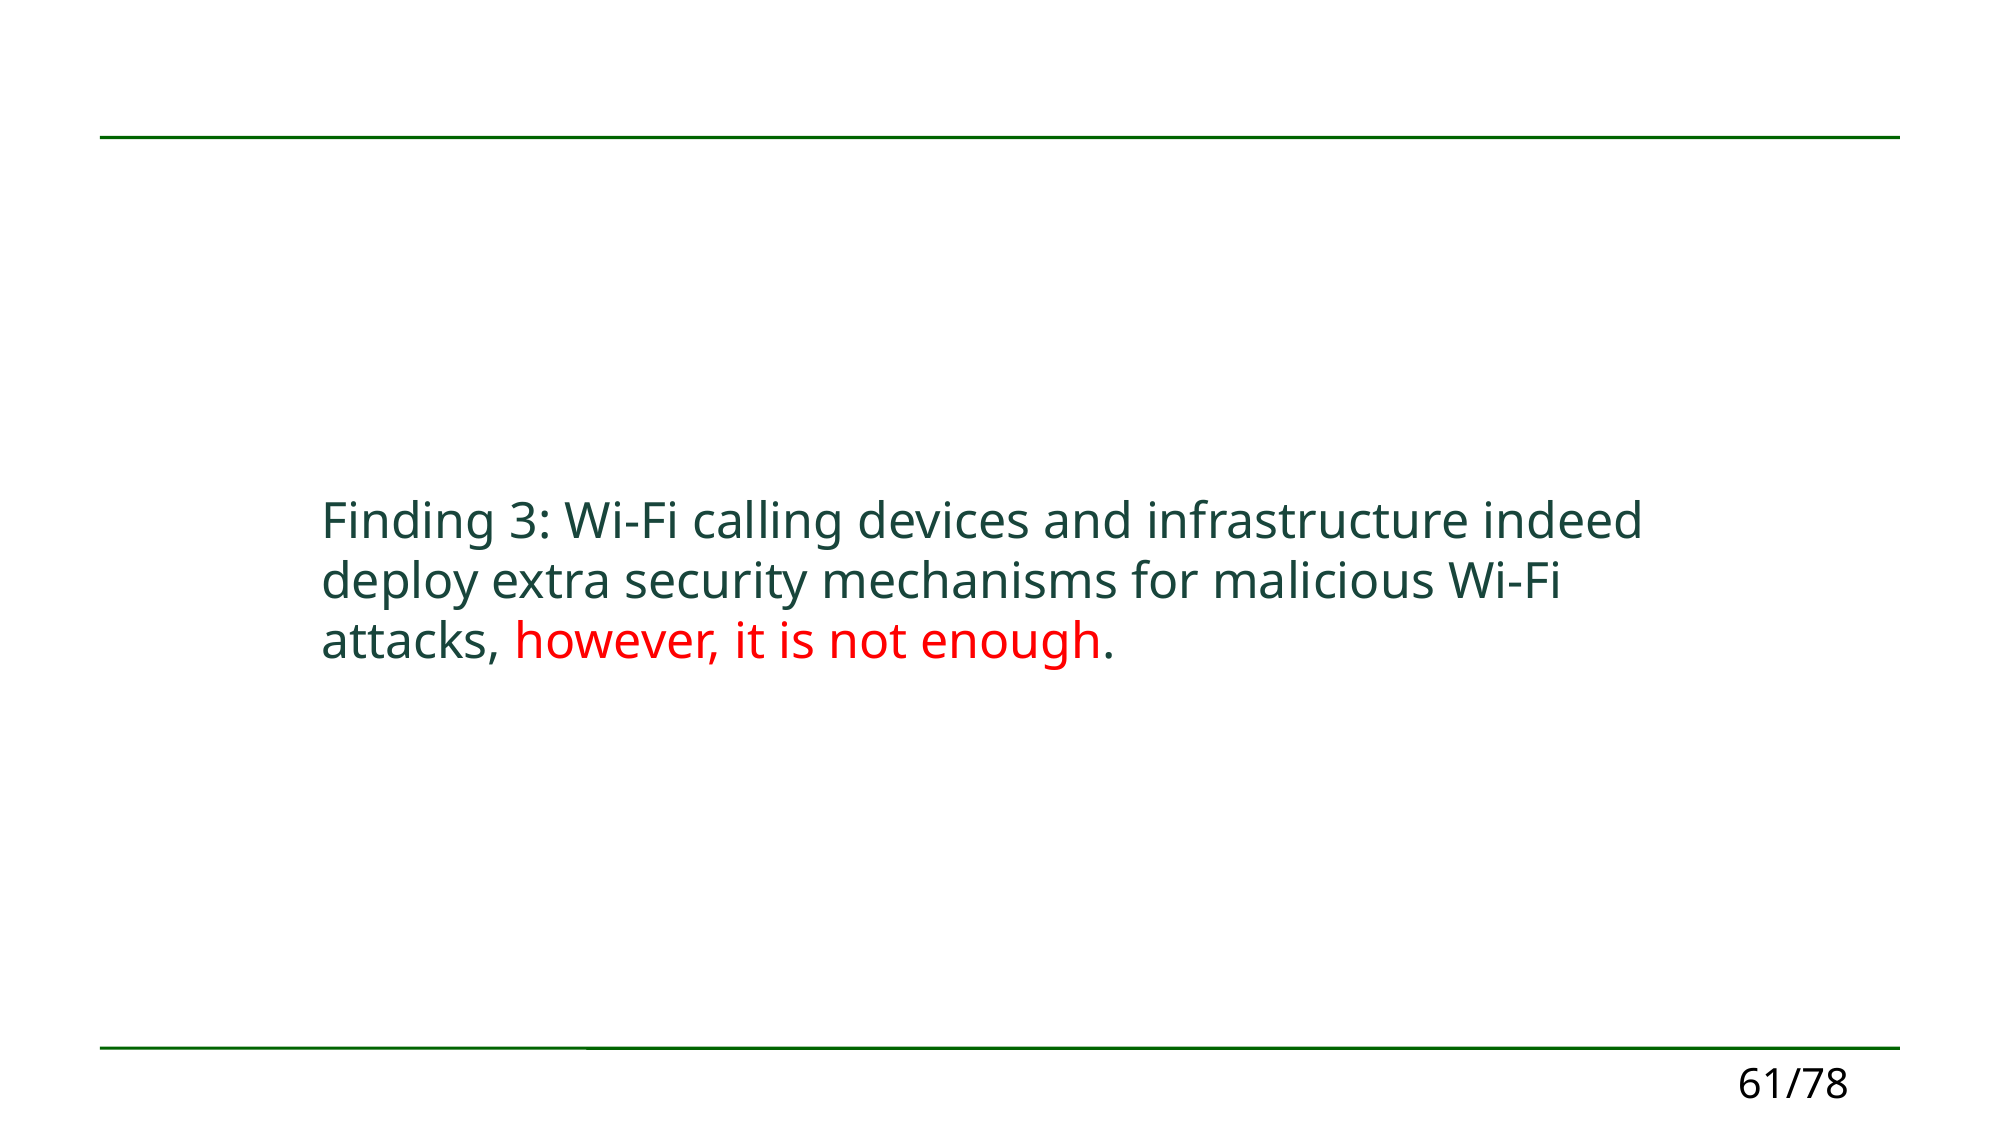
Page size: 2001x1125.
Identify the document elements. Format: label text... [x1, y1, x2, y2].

list Finding 3: Wi-Fi calling devices and infrastructure indeed deploy extra security mechanisms for malicious Wi-Fi attacks, however, it is not enough. [305, 480, 1694, 644]
